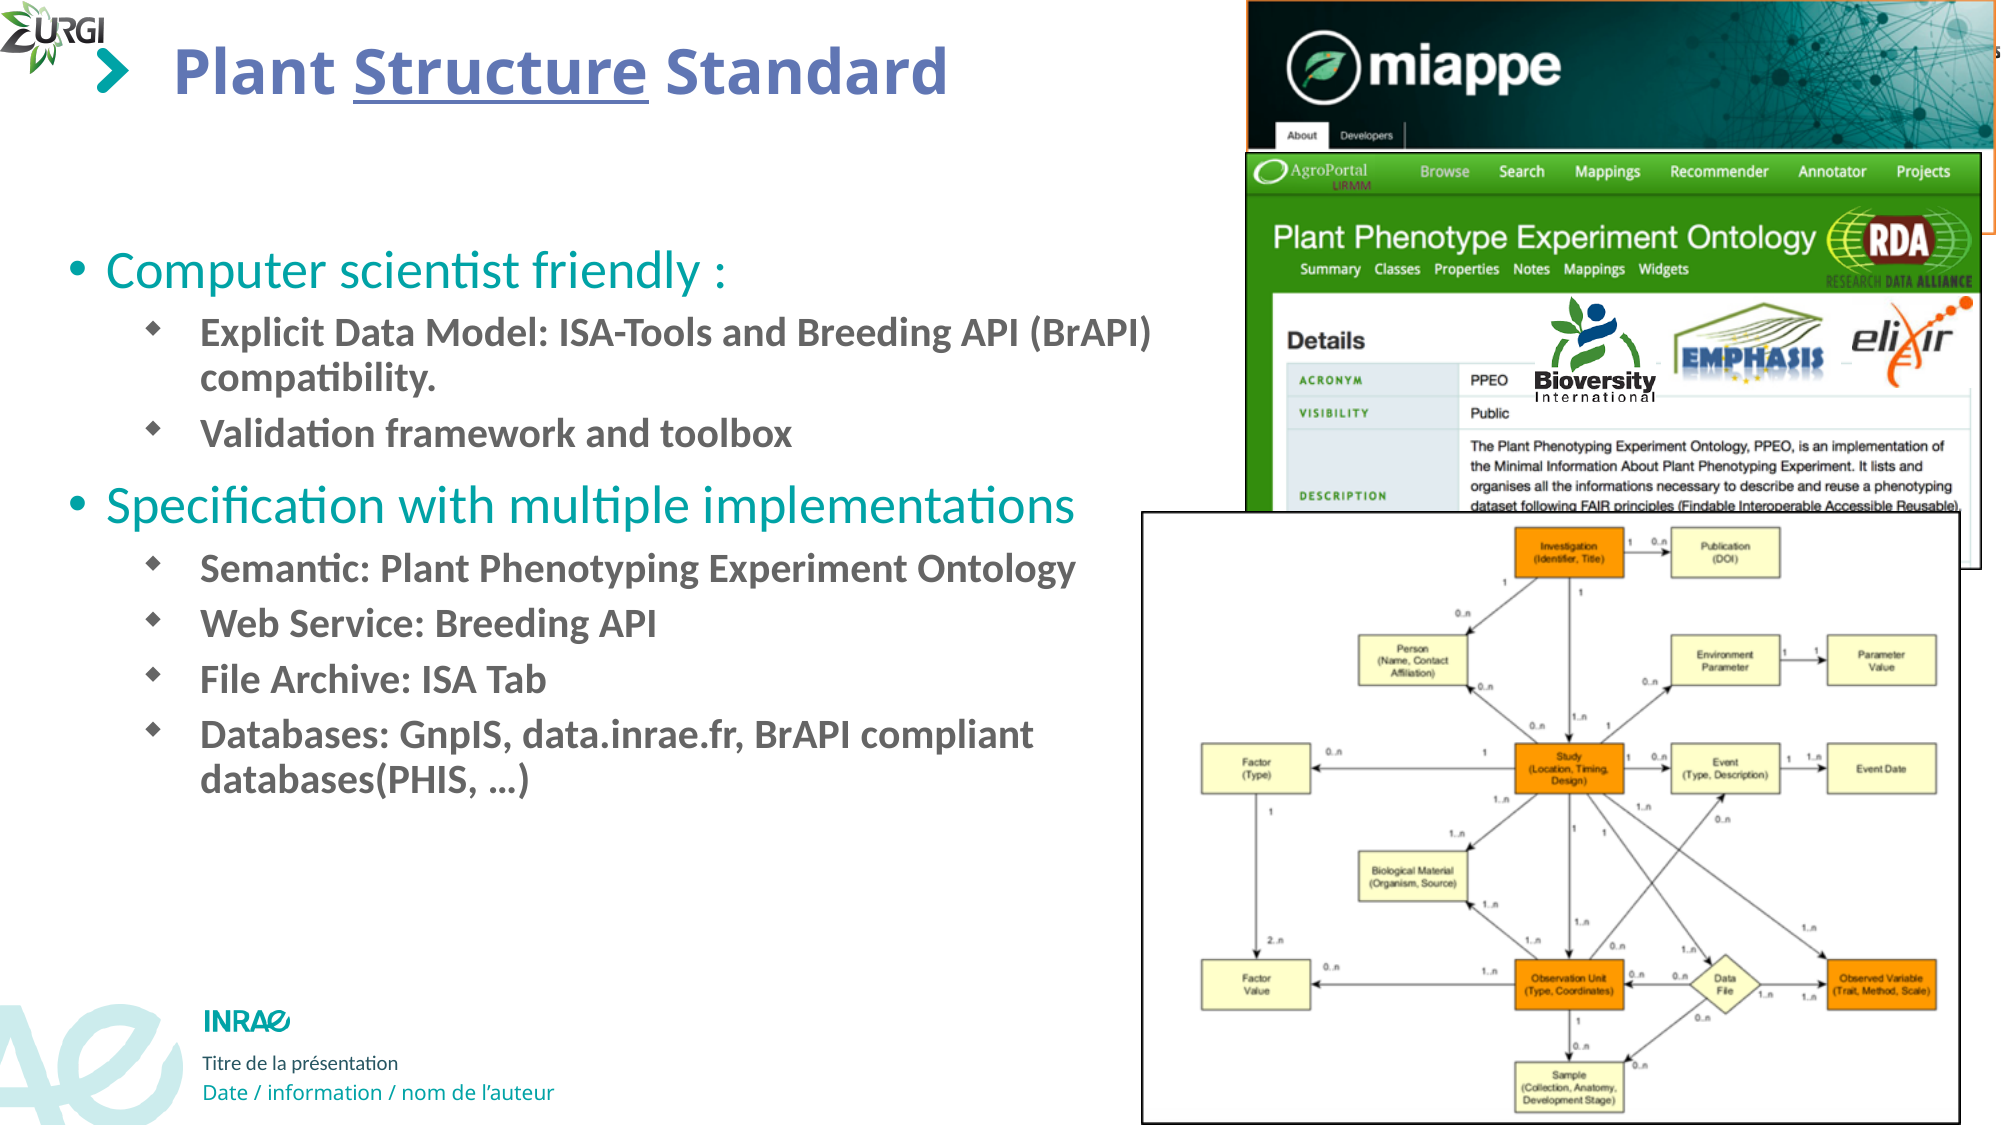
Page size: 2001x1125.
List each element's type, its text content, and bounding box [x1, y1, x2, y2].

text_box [1245, 152, 1982, 570]
title Plant Structure Standard [97, 0, 1239, 149]
picture [0, 1, 130, 93]
list Computer scientist friendly : Explicit Data Model: ISA-Tools and Breeding API (BrAPI) compatibility. Validation framework and toolbox Specification with multiple implementations Semantic: Plant Phenotyping Experiment Ontology Web Service: Breeding API File Archive: ISA Tab Databases: GnpIS, data.inrae.fr, BrAPI compliant databases(PHIS, …) [54, 234, 1225, 1055]
picture [1246, 0, 2001, 235]
picture [0, 996, 329, 1125]
picture [1141, 511, 1961, 1125]
